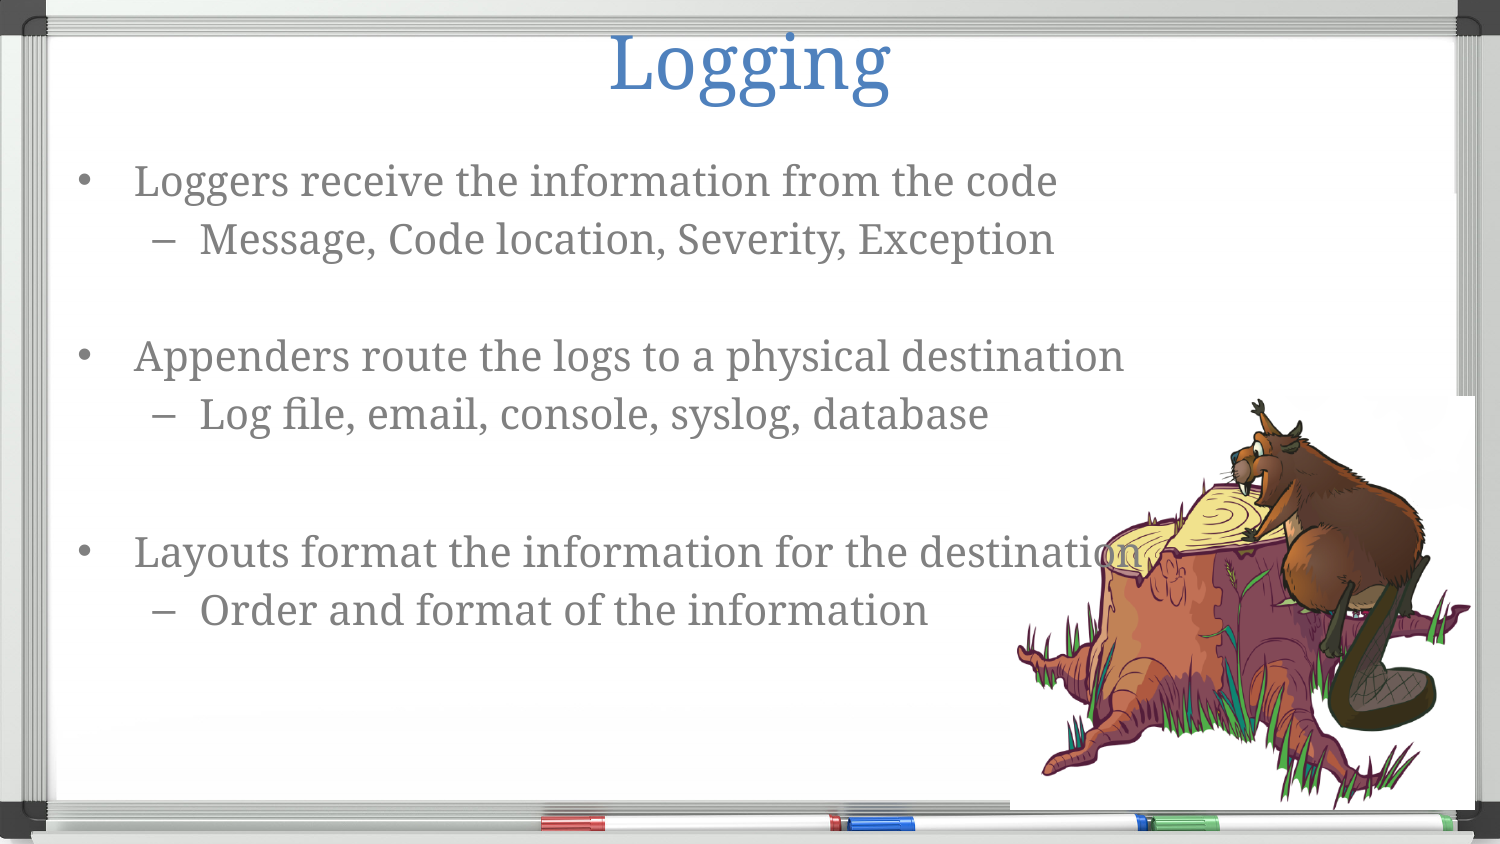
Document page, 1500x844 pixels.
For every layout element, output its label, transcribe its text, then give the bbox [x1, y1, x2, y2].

picture [0, 0, 1500, 844]
slide_number 4 [1475, 771, 1488, 817]
list Loggers receive the information from the code Message, Code location, Severity, Exception Appenders route the logs to a physical destination Log file, email, console, syslog, database Layouts format the information for the destination Order and format of the information [62, 146, 1225, 772]
title Logging [12, 9, 1488, 110]
